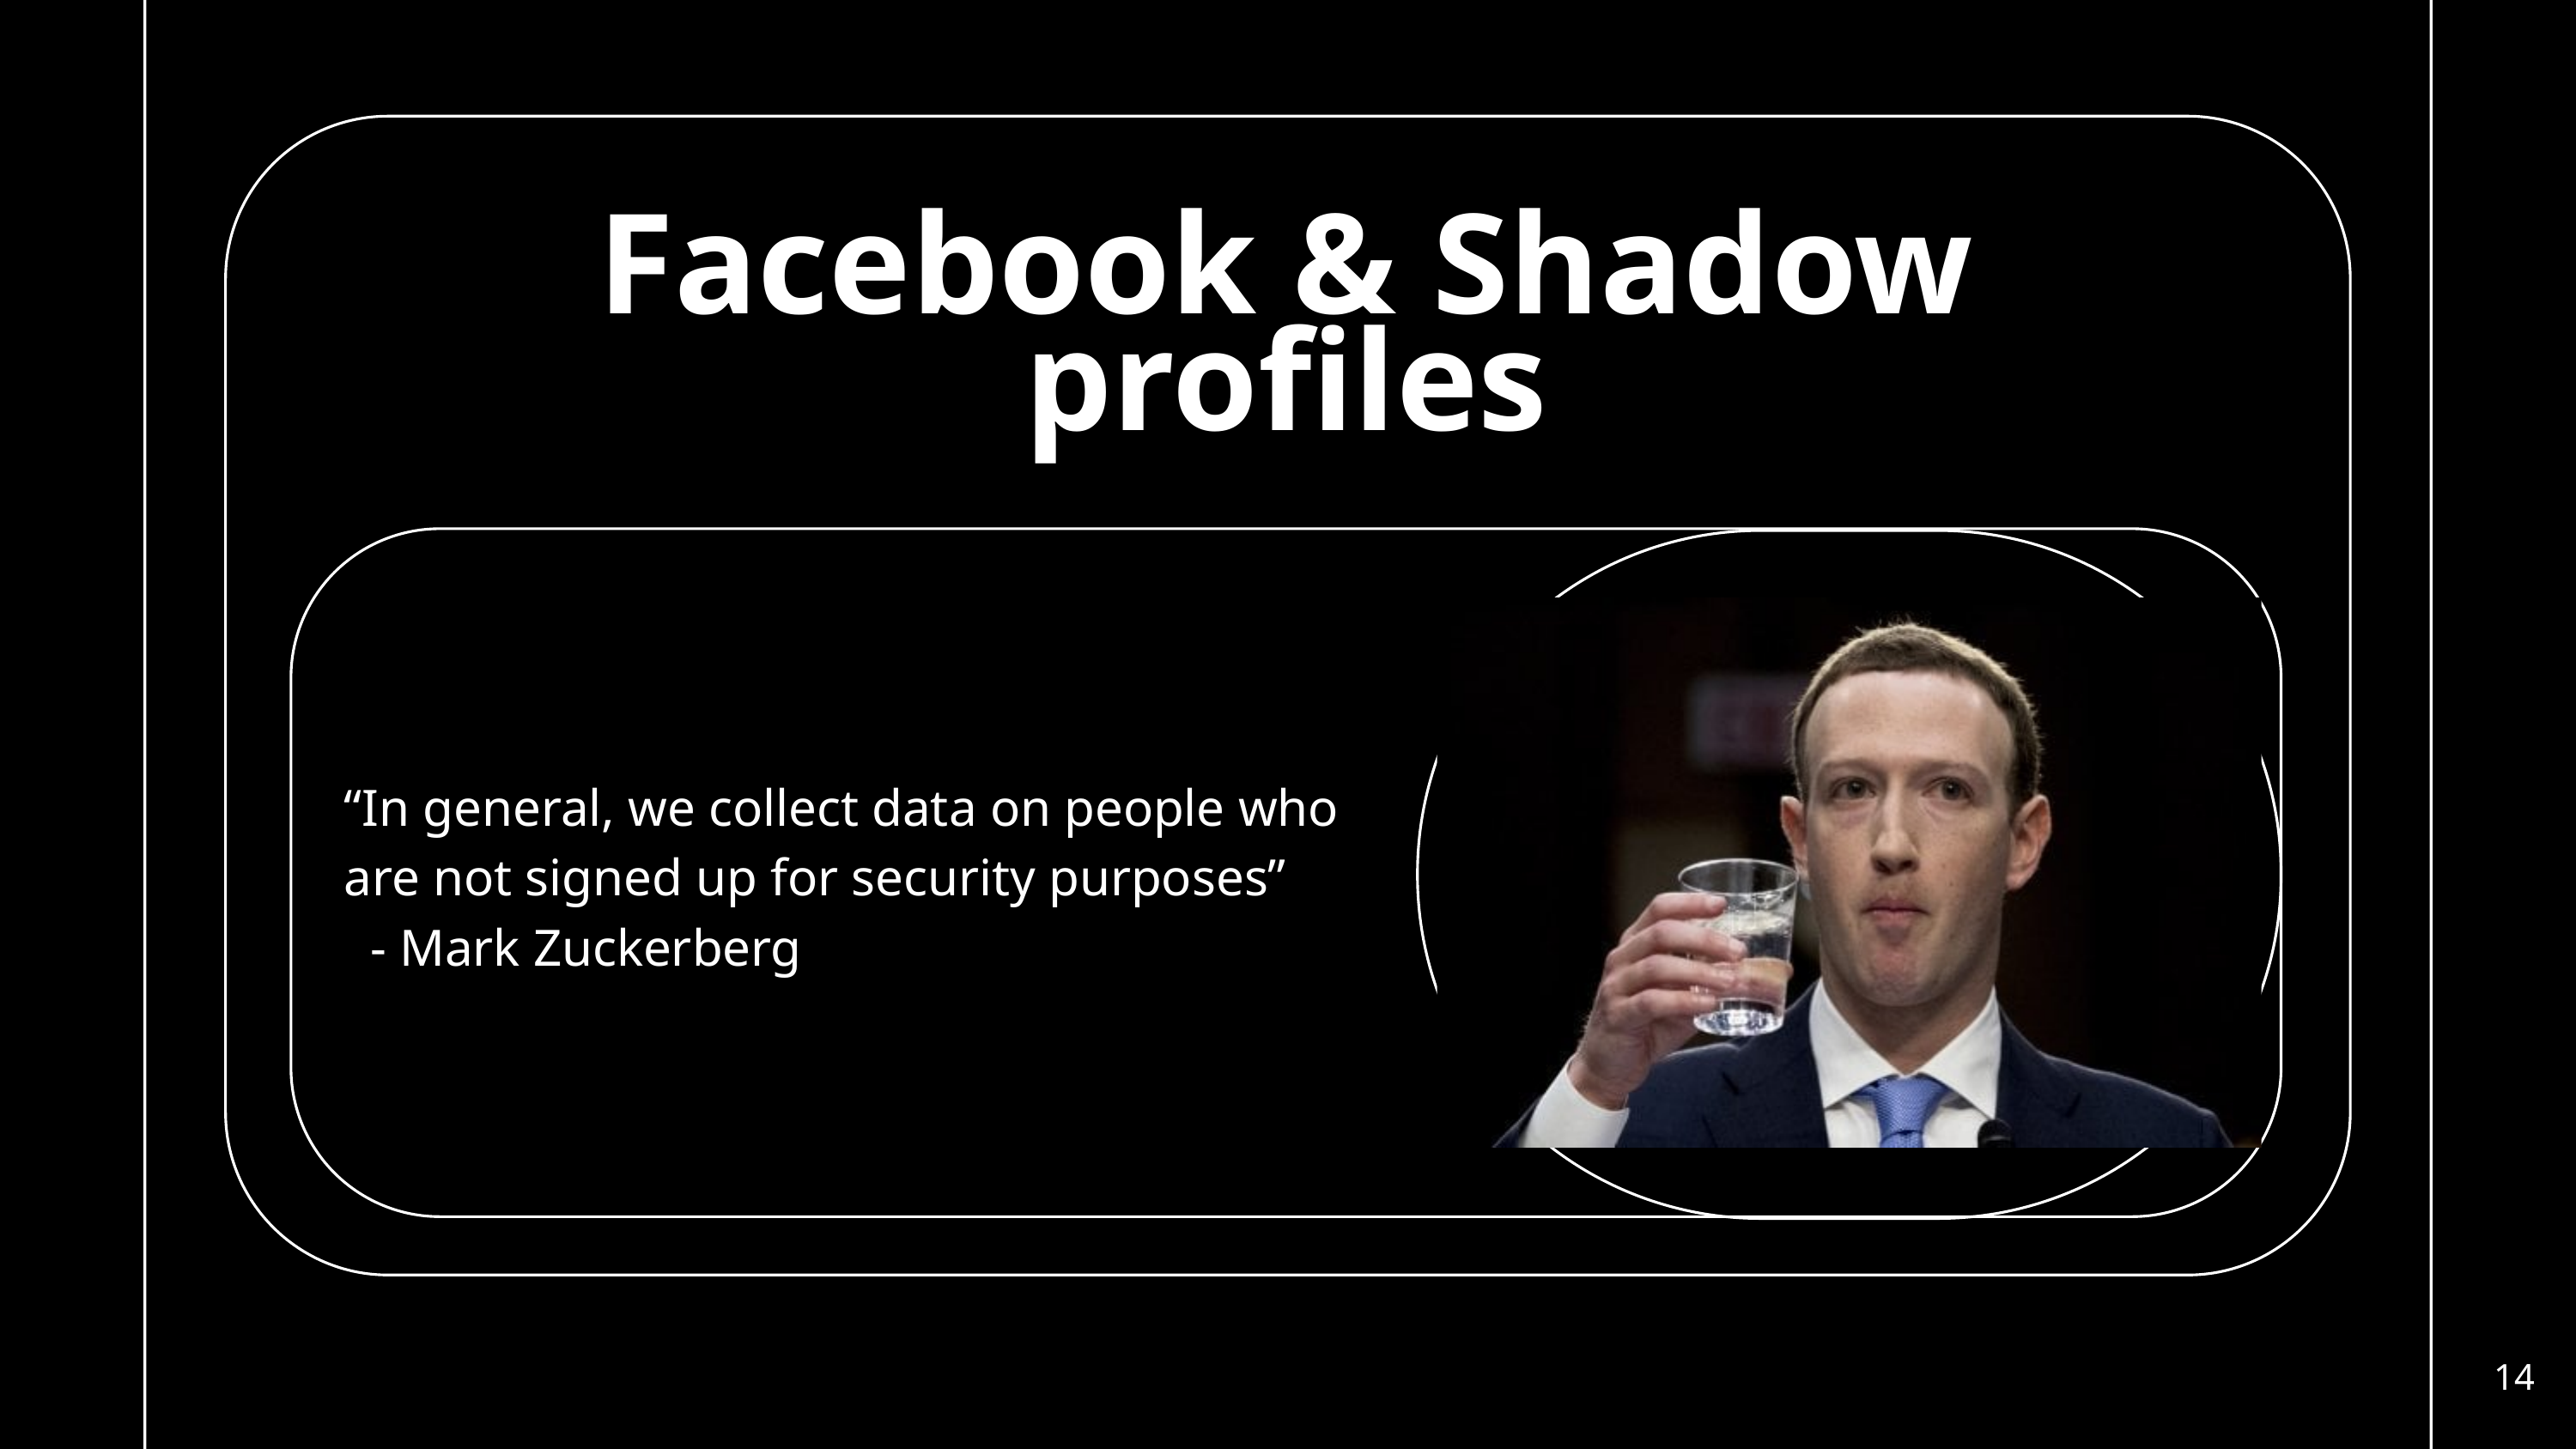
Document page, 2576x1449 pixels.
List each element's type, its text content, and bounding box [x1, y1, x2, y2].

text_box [1417, 530, 2281, 1219]
text_box 14 [2494, 1347, 2536, 1397]
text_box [144, 0, 2432, 1449]
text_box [225, 116, 2351, 1276]
